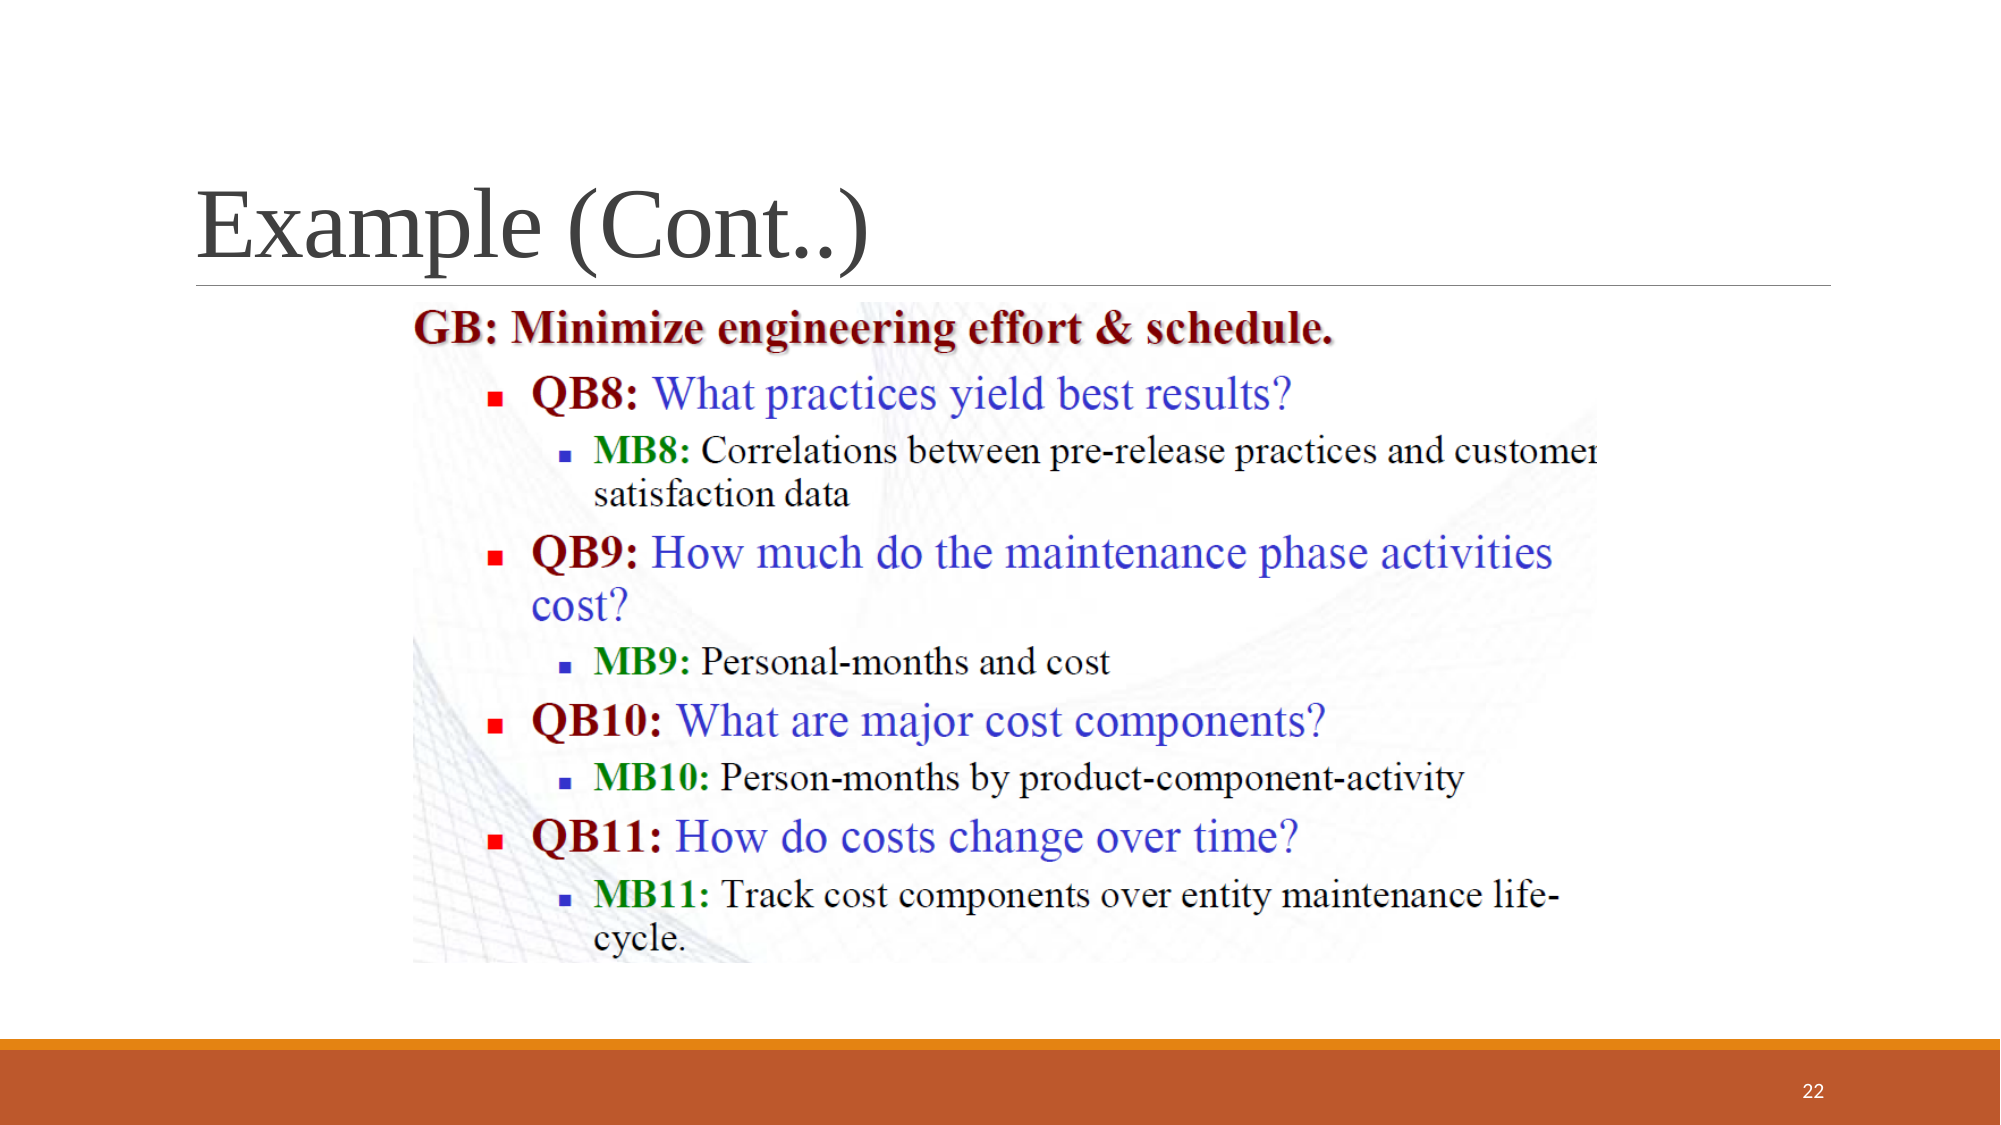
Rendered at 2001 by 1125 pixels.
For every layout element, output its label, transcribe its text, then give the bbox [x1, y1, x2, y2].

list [412, 302, 1598, 964]
slide_number 22 [1624, 1059, 1840, 1120]
title Example (Cont..) [180, 47, 1830, 285]
